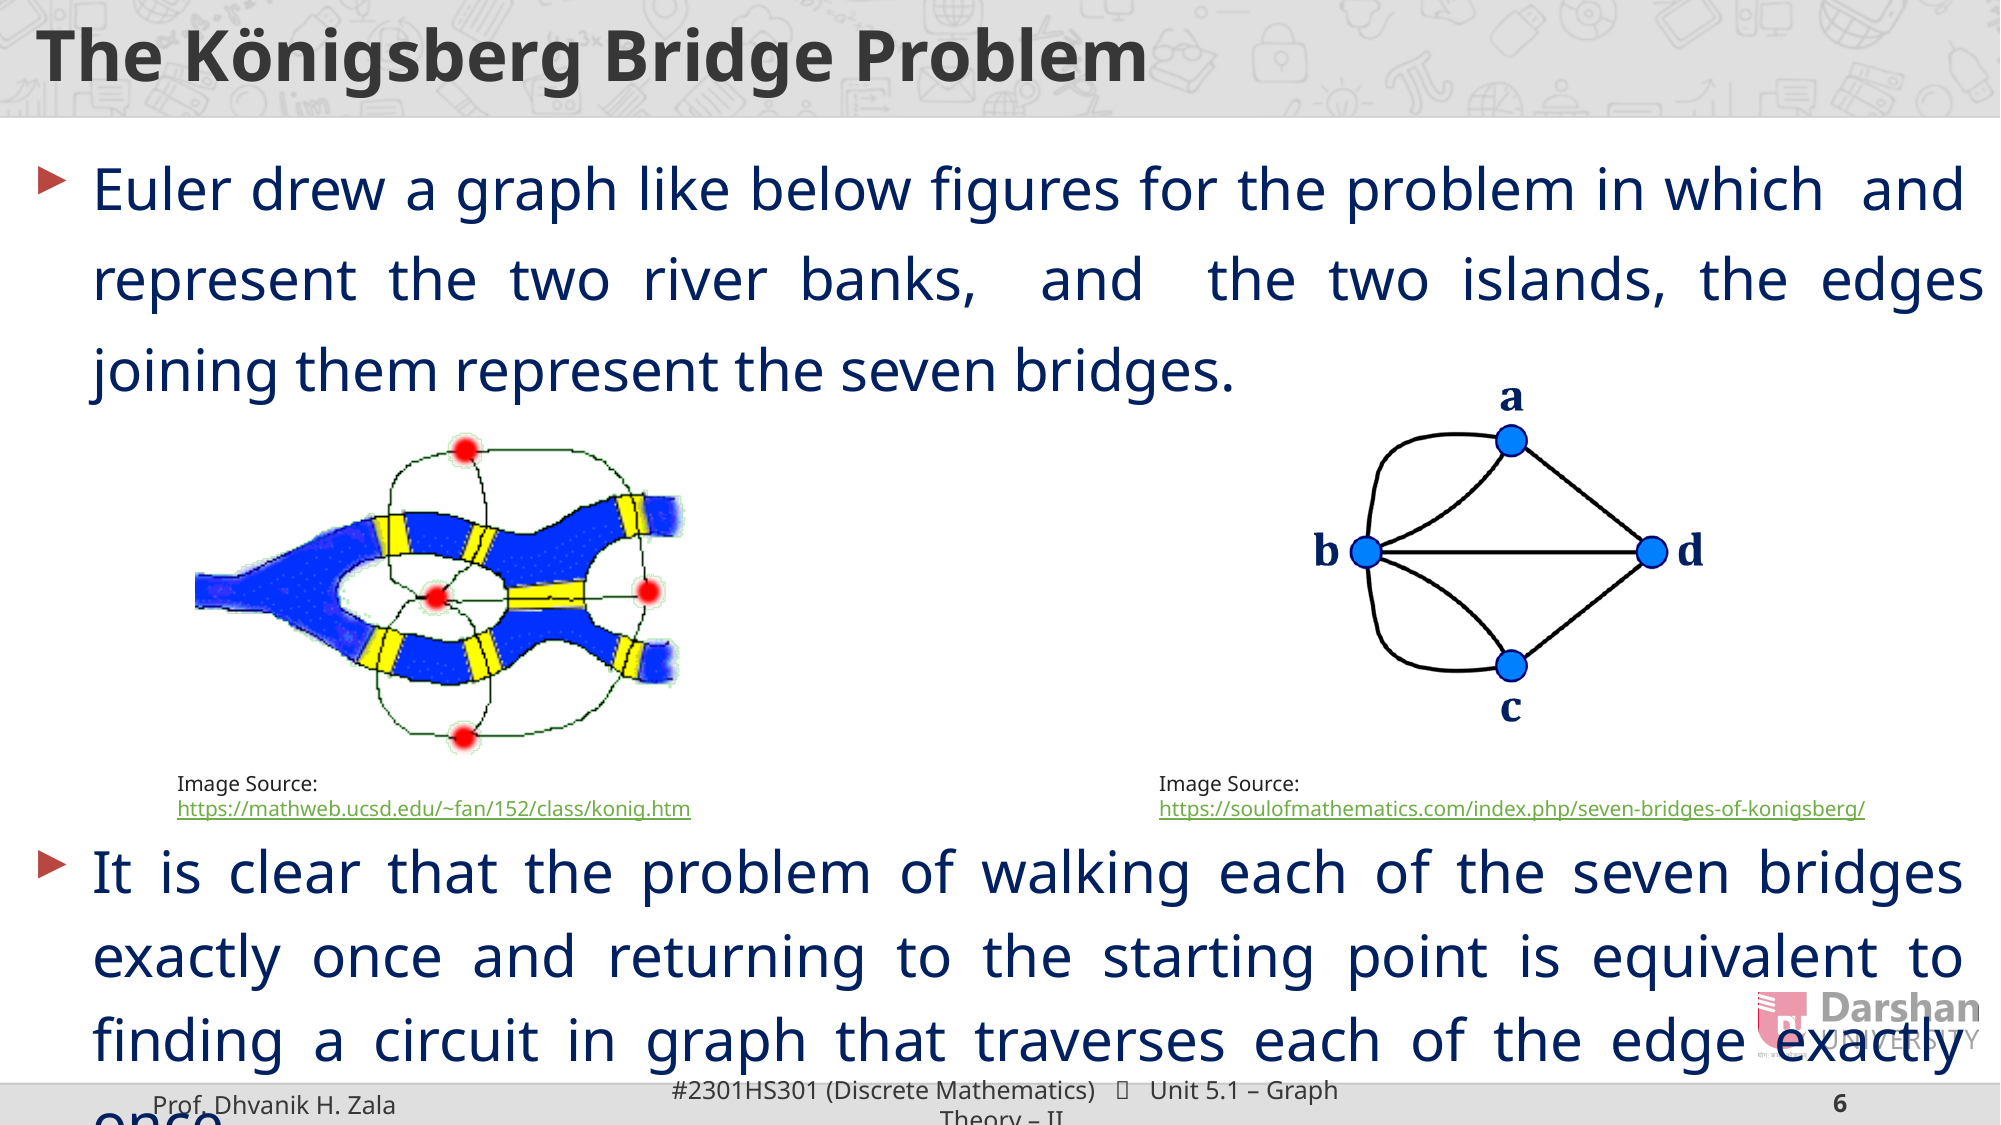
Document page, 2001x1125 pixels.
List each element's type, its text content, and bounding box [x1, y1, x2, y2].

text_box It is clear that the problem of walking each of the seven bridges exactly once and returning to the starting point is equivalent to finding a circuit in graph that traverses each of the edge exactly once. [18, 814, 1980, 1081]
title The Königsberg Bridge Problem [0, 0, 2000, 117]
text_box Image Source: https://mathweb.ucsd.edu/~fan/152/class/konig.htm [162, 763, 816, 814]
text_box Image Source: https://soulofmathematics.com/index.php/seven-bridges-of-konigsberg/ [1144, 763, 2000, 832]
picture [1281, 349, 1727, 735]
picture [194, 422, 691, 755]
